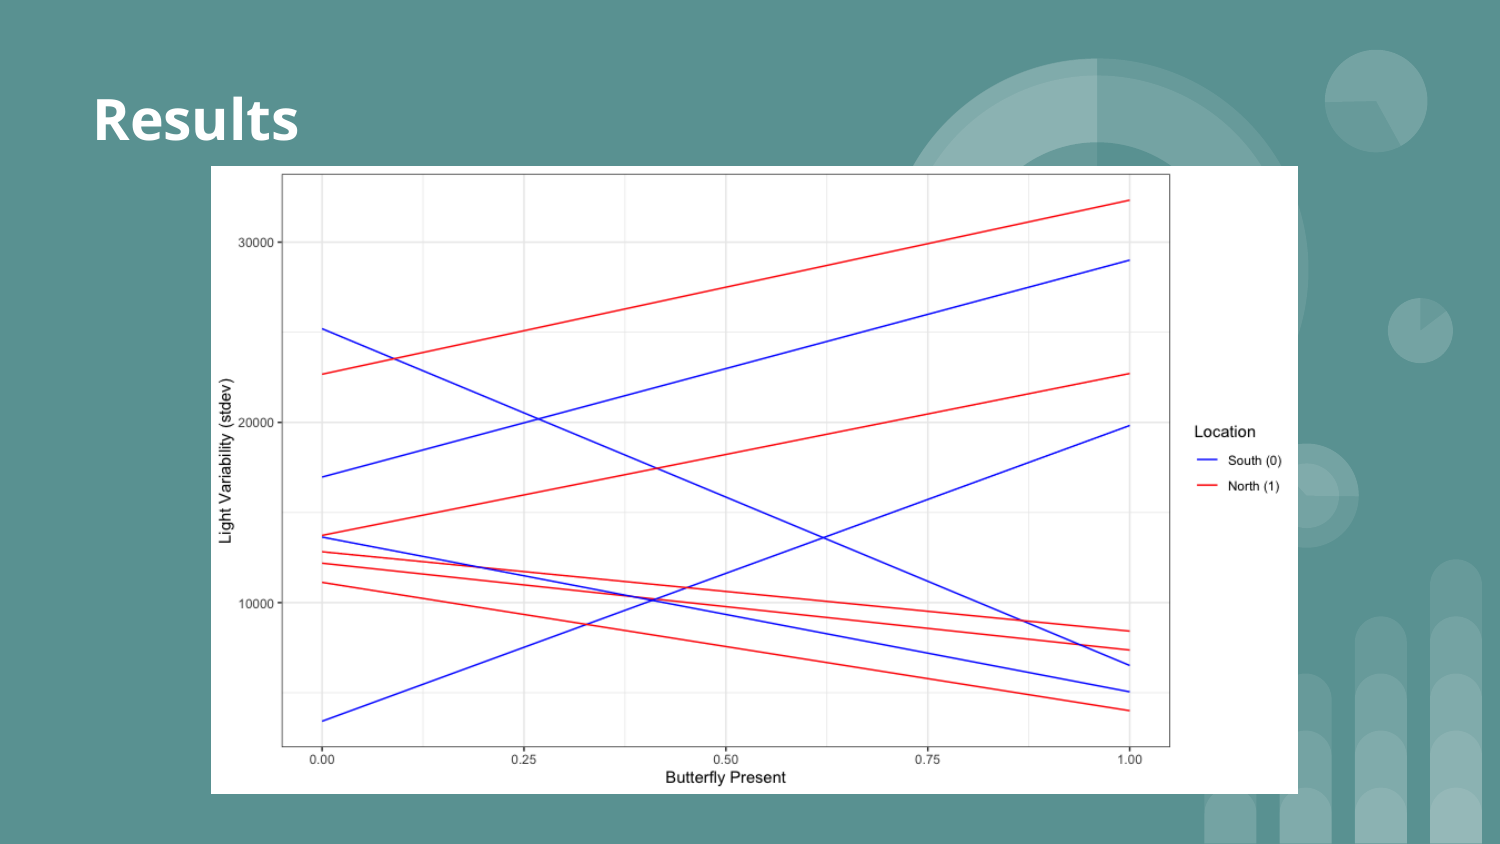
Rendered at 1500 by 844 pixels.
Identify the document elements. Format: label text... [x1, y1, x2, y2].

picture [211, 166, 1298, 794]
title Results [77, 67, 1432, 167]
